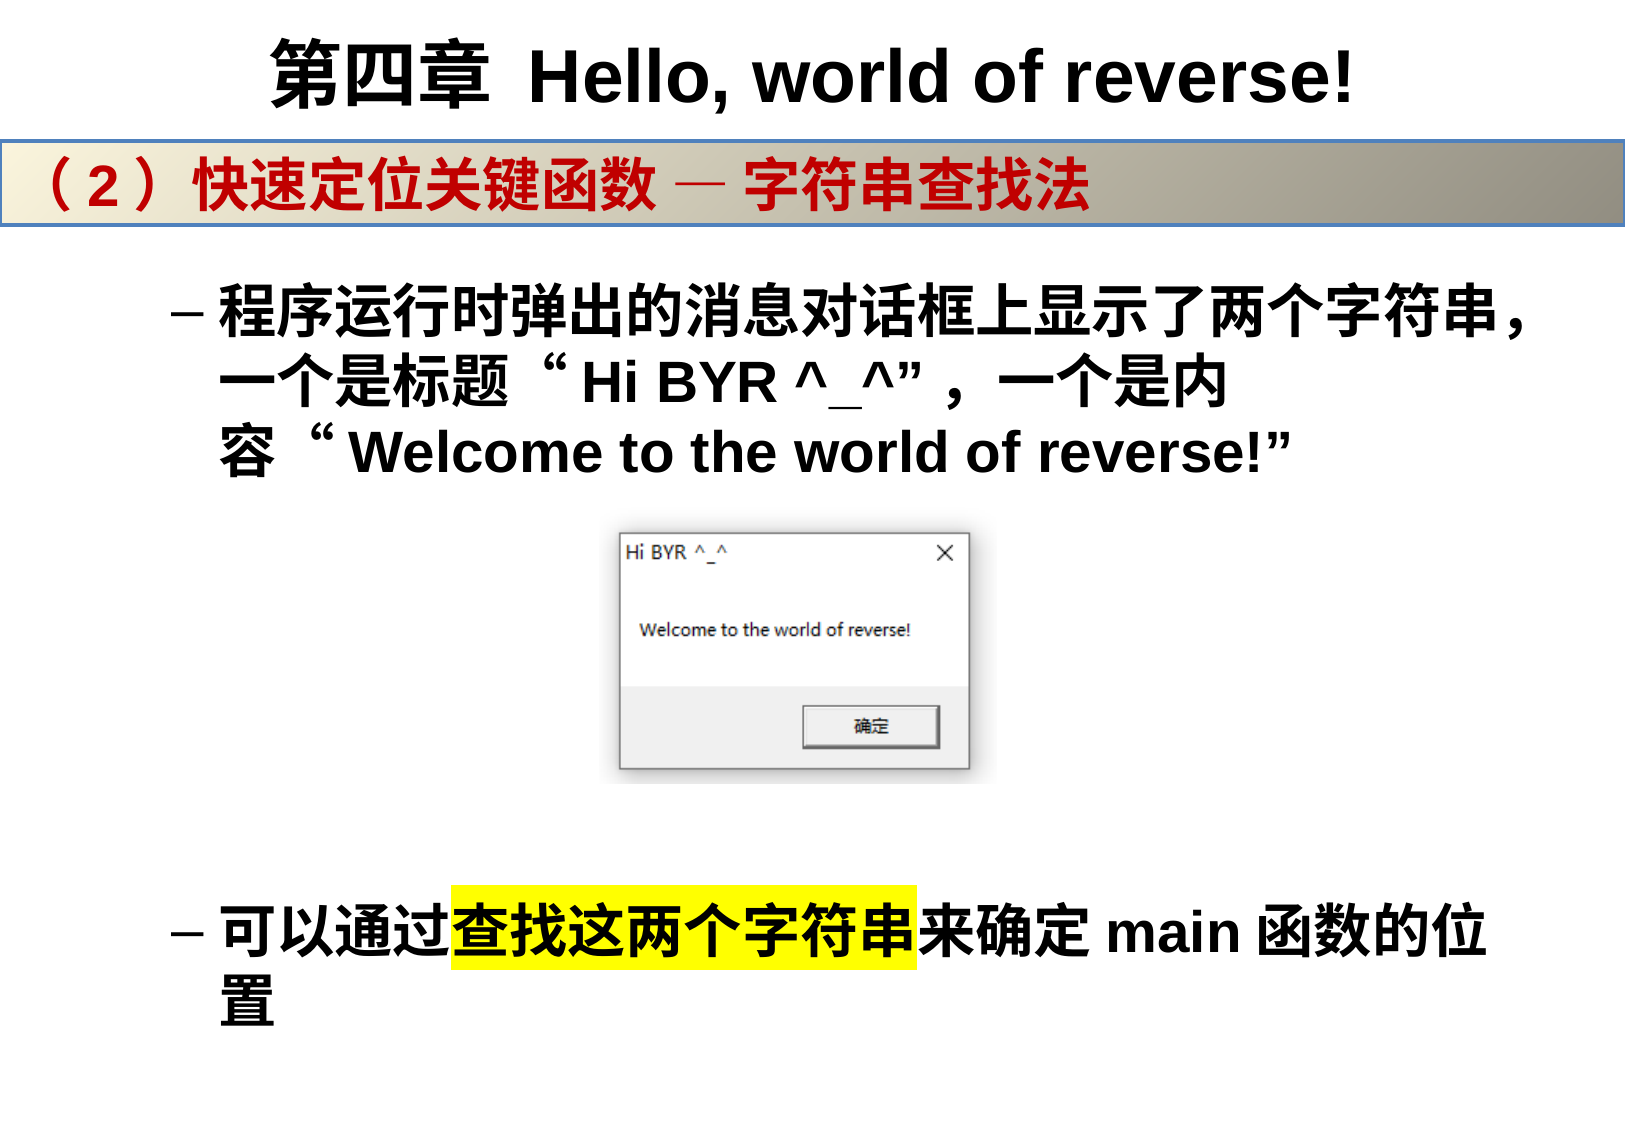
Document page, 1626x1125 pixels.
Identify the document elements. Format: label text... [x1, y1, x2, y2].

title 第四章 Hello, world of reverse! [81, 19, 1544, 126]
text_box （2）快速定位关键函数 — 字符串查找法 [0, 139, 1625, 227]
picture [599, 506, 997, 784]
list 程序运行时弹出的消息对话框上显示了两个字符串，一个是标题“Hi BYR ^_^”，一个是内容“Welcome to the world of reverse!” 可以通过查找这两个字符串来确定main函数的位置 [81, 267, 1544, 1024]
